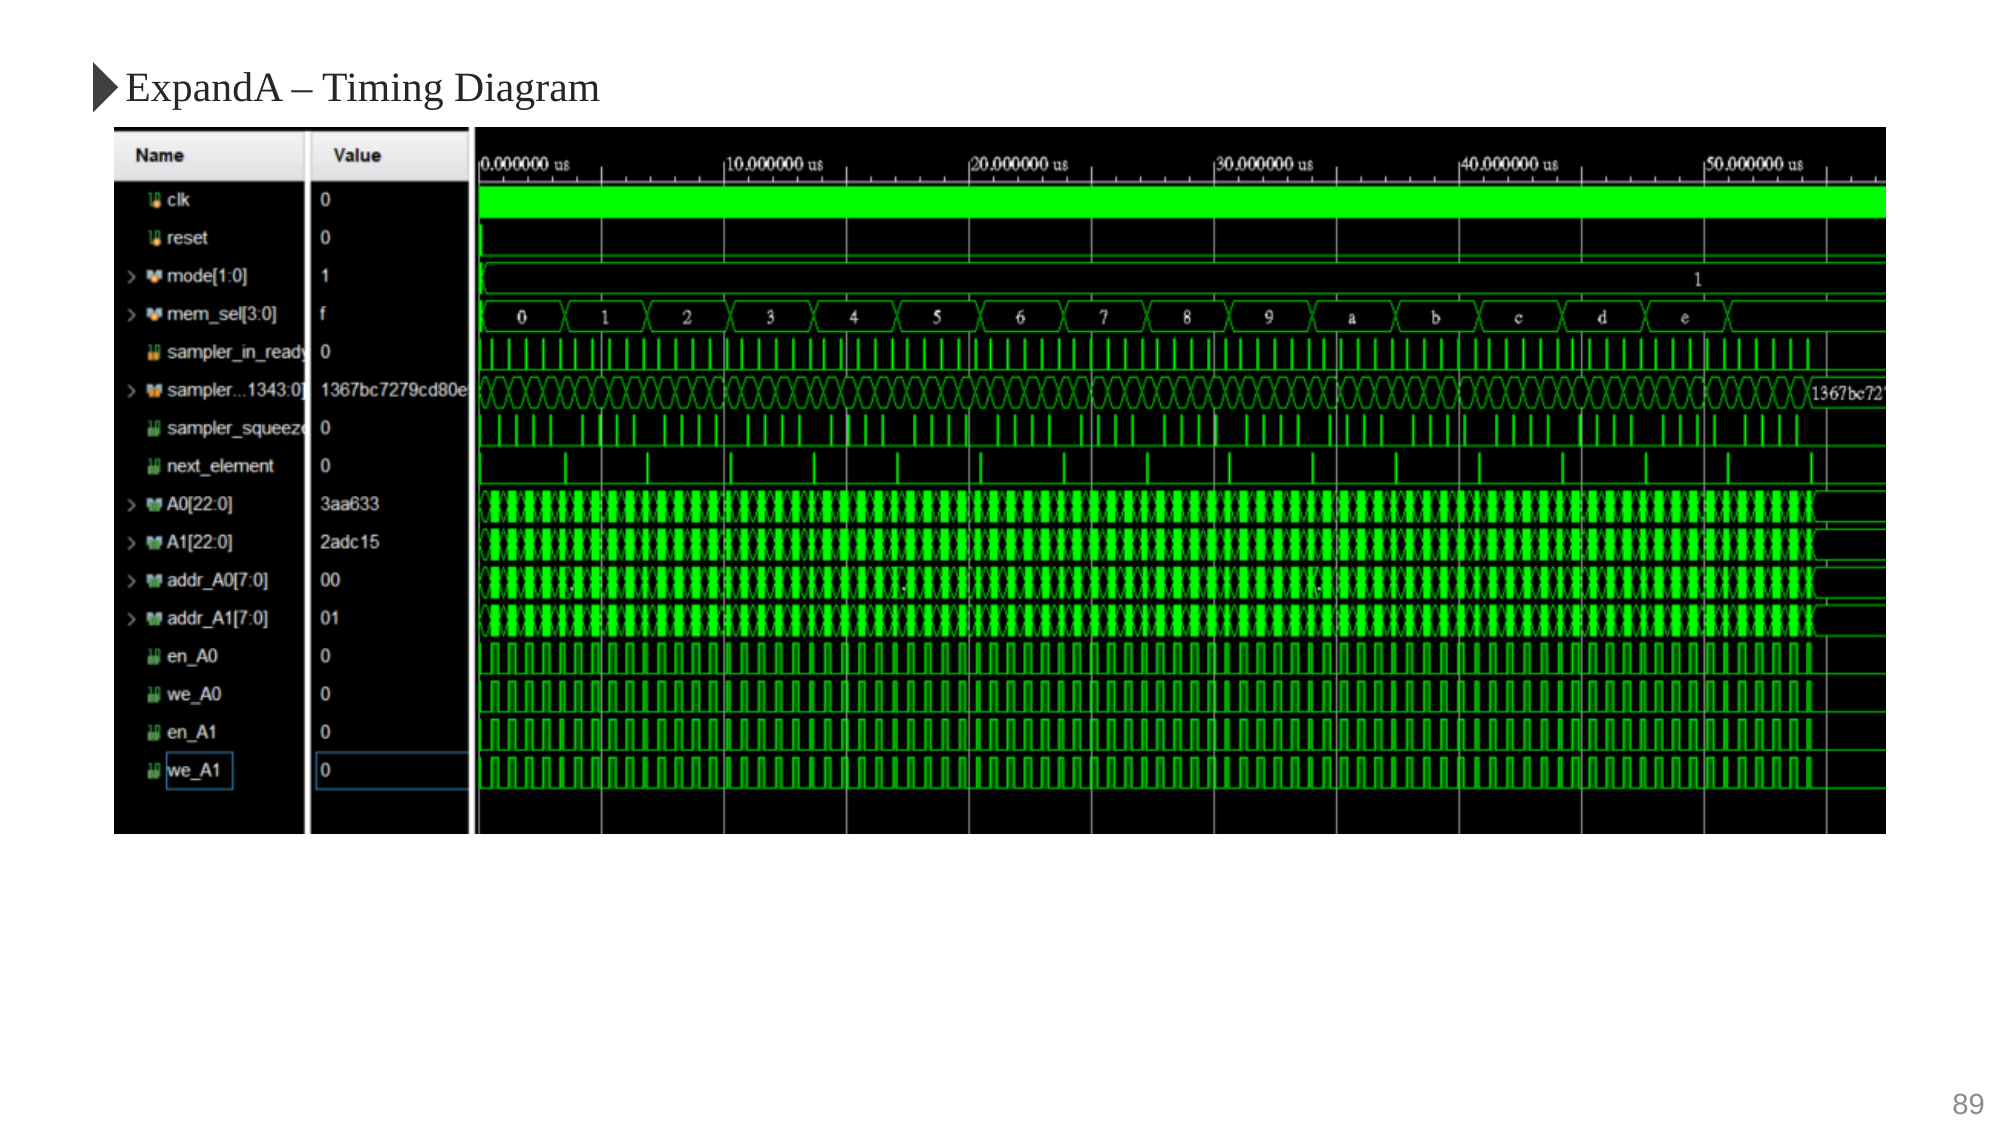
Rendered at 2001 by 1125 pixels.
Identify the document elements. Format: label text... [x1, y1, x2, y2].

picture [114, 127, 1886, 834]
slide_number 89 [1550, 1072, 2000, 1125]
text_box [93, 52, 618, 118]
